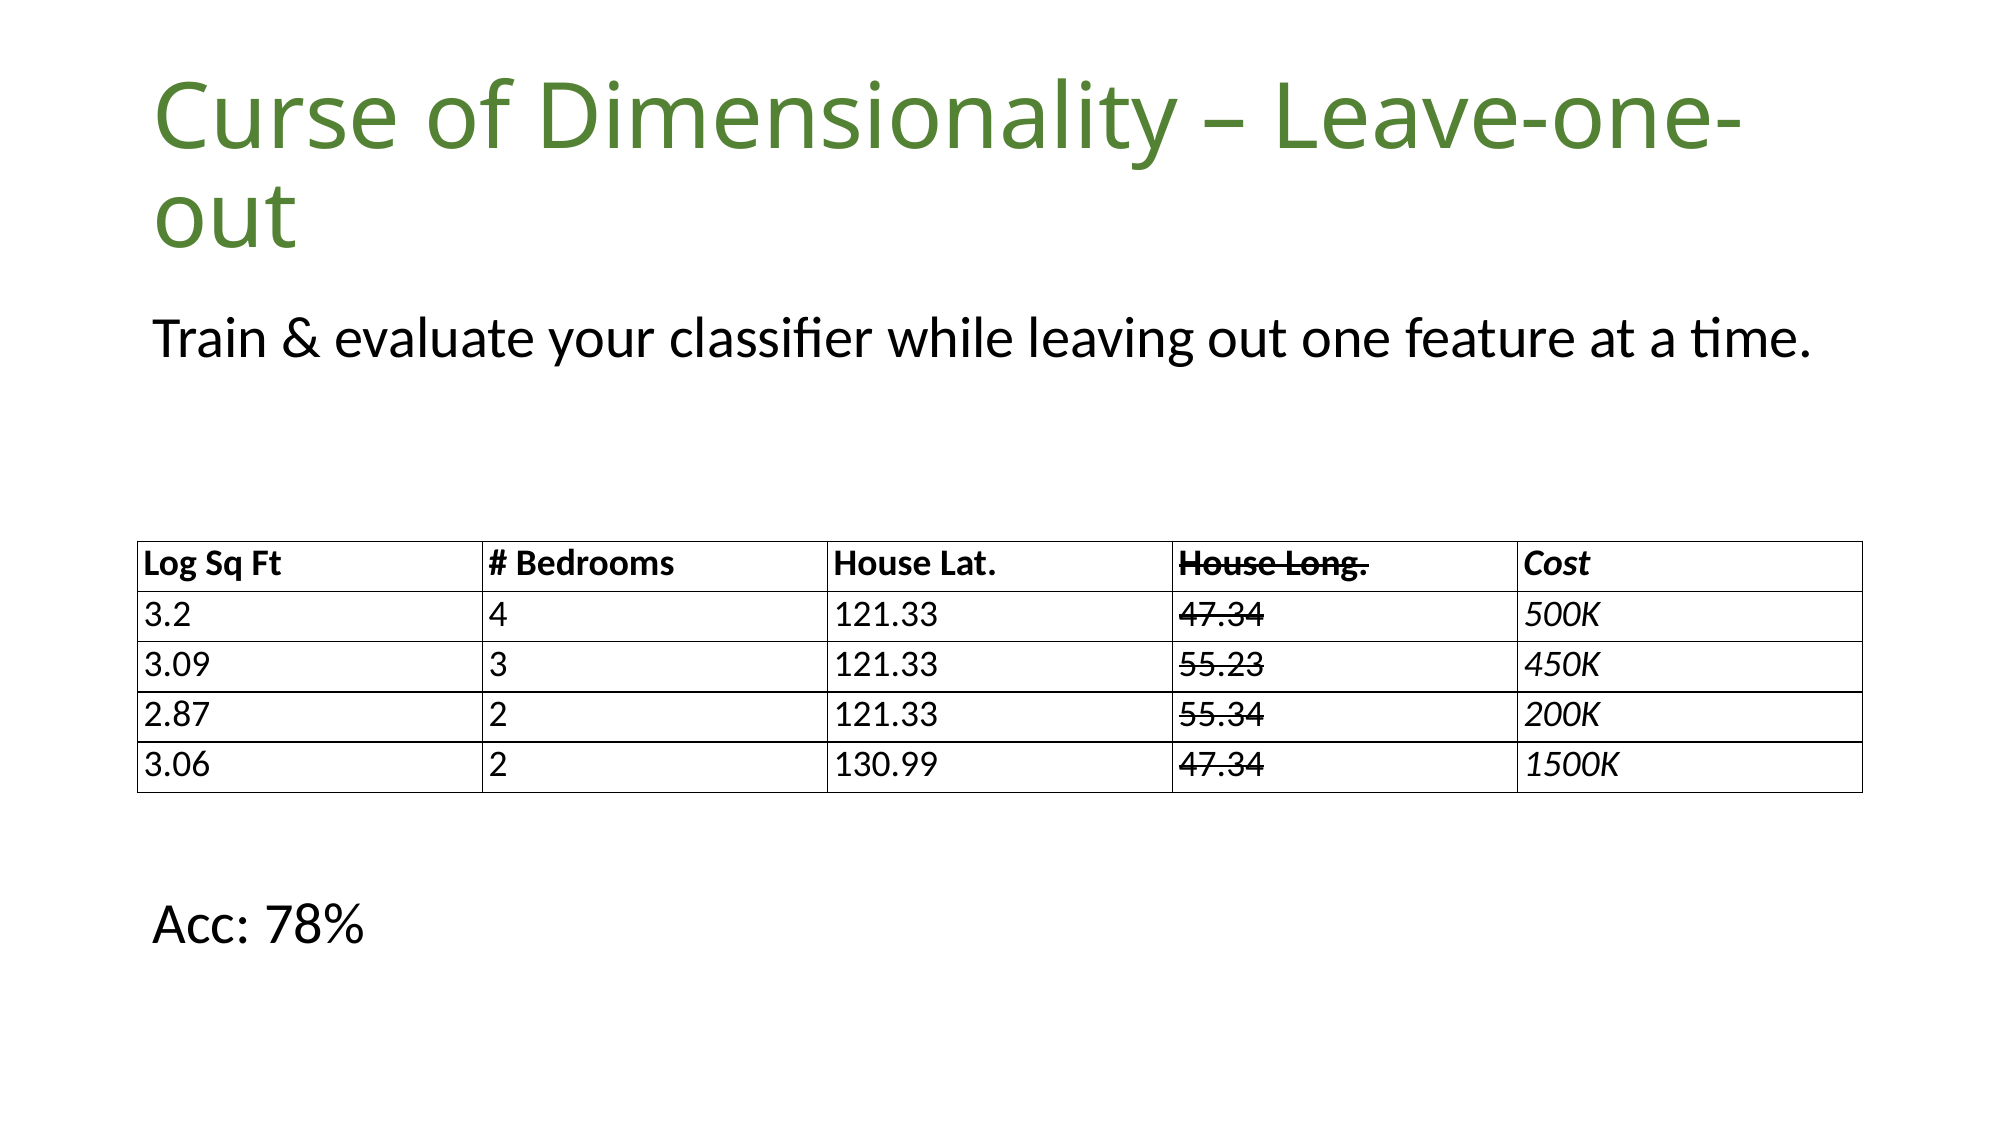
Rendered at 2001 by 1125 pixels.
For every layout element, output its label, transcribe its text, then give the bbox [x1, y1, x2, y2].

title Curse of Dimensionality – Leave-one-out [137, 59, 1863, 278]
table_cell 3.06 [138, 743, 482, 792]
table_header House Long. [1173, 542, 1517, 591]
table_cell 200K [1518, 693, 1862, 741]
table_cell 55.23 [1173, 642, 1517, 691]
table_cell 1500K [1518, 743, 1862, 792]
table_header # Bedrooms [483, 542, 827, 591]
table_cell 3.2 [138, 592, 482, 641]
table_cell 2 [483, 743, 827, 792]
table_cell 2 [483, 693, 827, 741]
table_cell 3.09 [138, 642, 482, 691]
table_header House Lat. [828, 542, 1172, 591]
table_cell 121.33 [828, 592, 1172, 641]
table_header Cost [1518, 542, 1862, 591]
table_cell 4 [483, 592, 827, 641]
table_cell 450K [1518, 642, 1862, 691]
table_cell 55.34 [1173, 693, 1517, 741]
table_cell 130.99 [828, 743, 1172, 792]
table_header Log Sq Ft [138, 542, 482, 591]
table_cell 47.34 [1173, 743, 1517, 792]
table_cell 121.33 [828, 693, 1172, 741]
table_cell 121.33 [828, 642, 1172, 691]
table_cell 47.34 [1173, 592, 1517, 641]
list Train & evaluate your classifier while leaving out one feature at a time. Acc: 78% [137, 299, 1863, 541]
table_cell 3 [483, 642, 827, 691]
table_cell 2.87 [138, 693, 482, 741]
table_cell 500K [1518, 592, 1862, 641]
list Train & evaluate your classifier while leaving out one feature at a time. Acc: 78% [137, 793, 1863, 1014]
